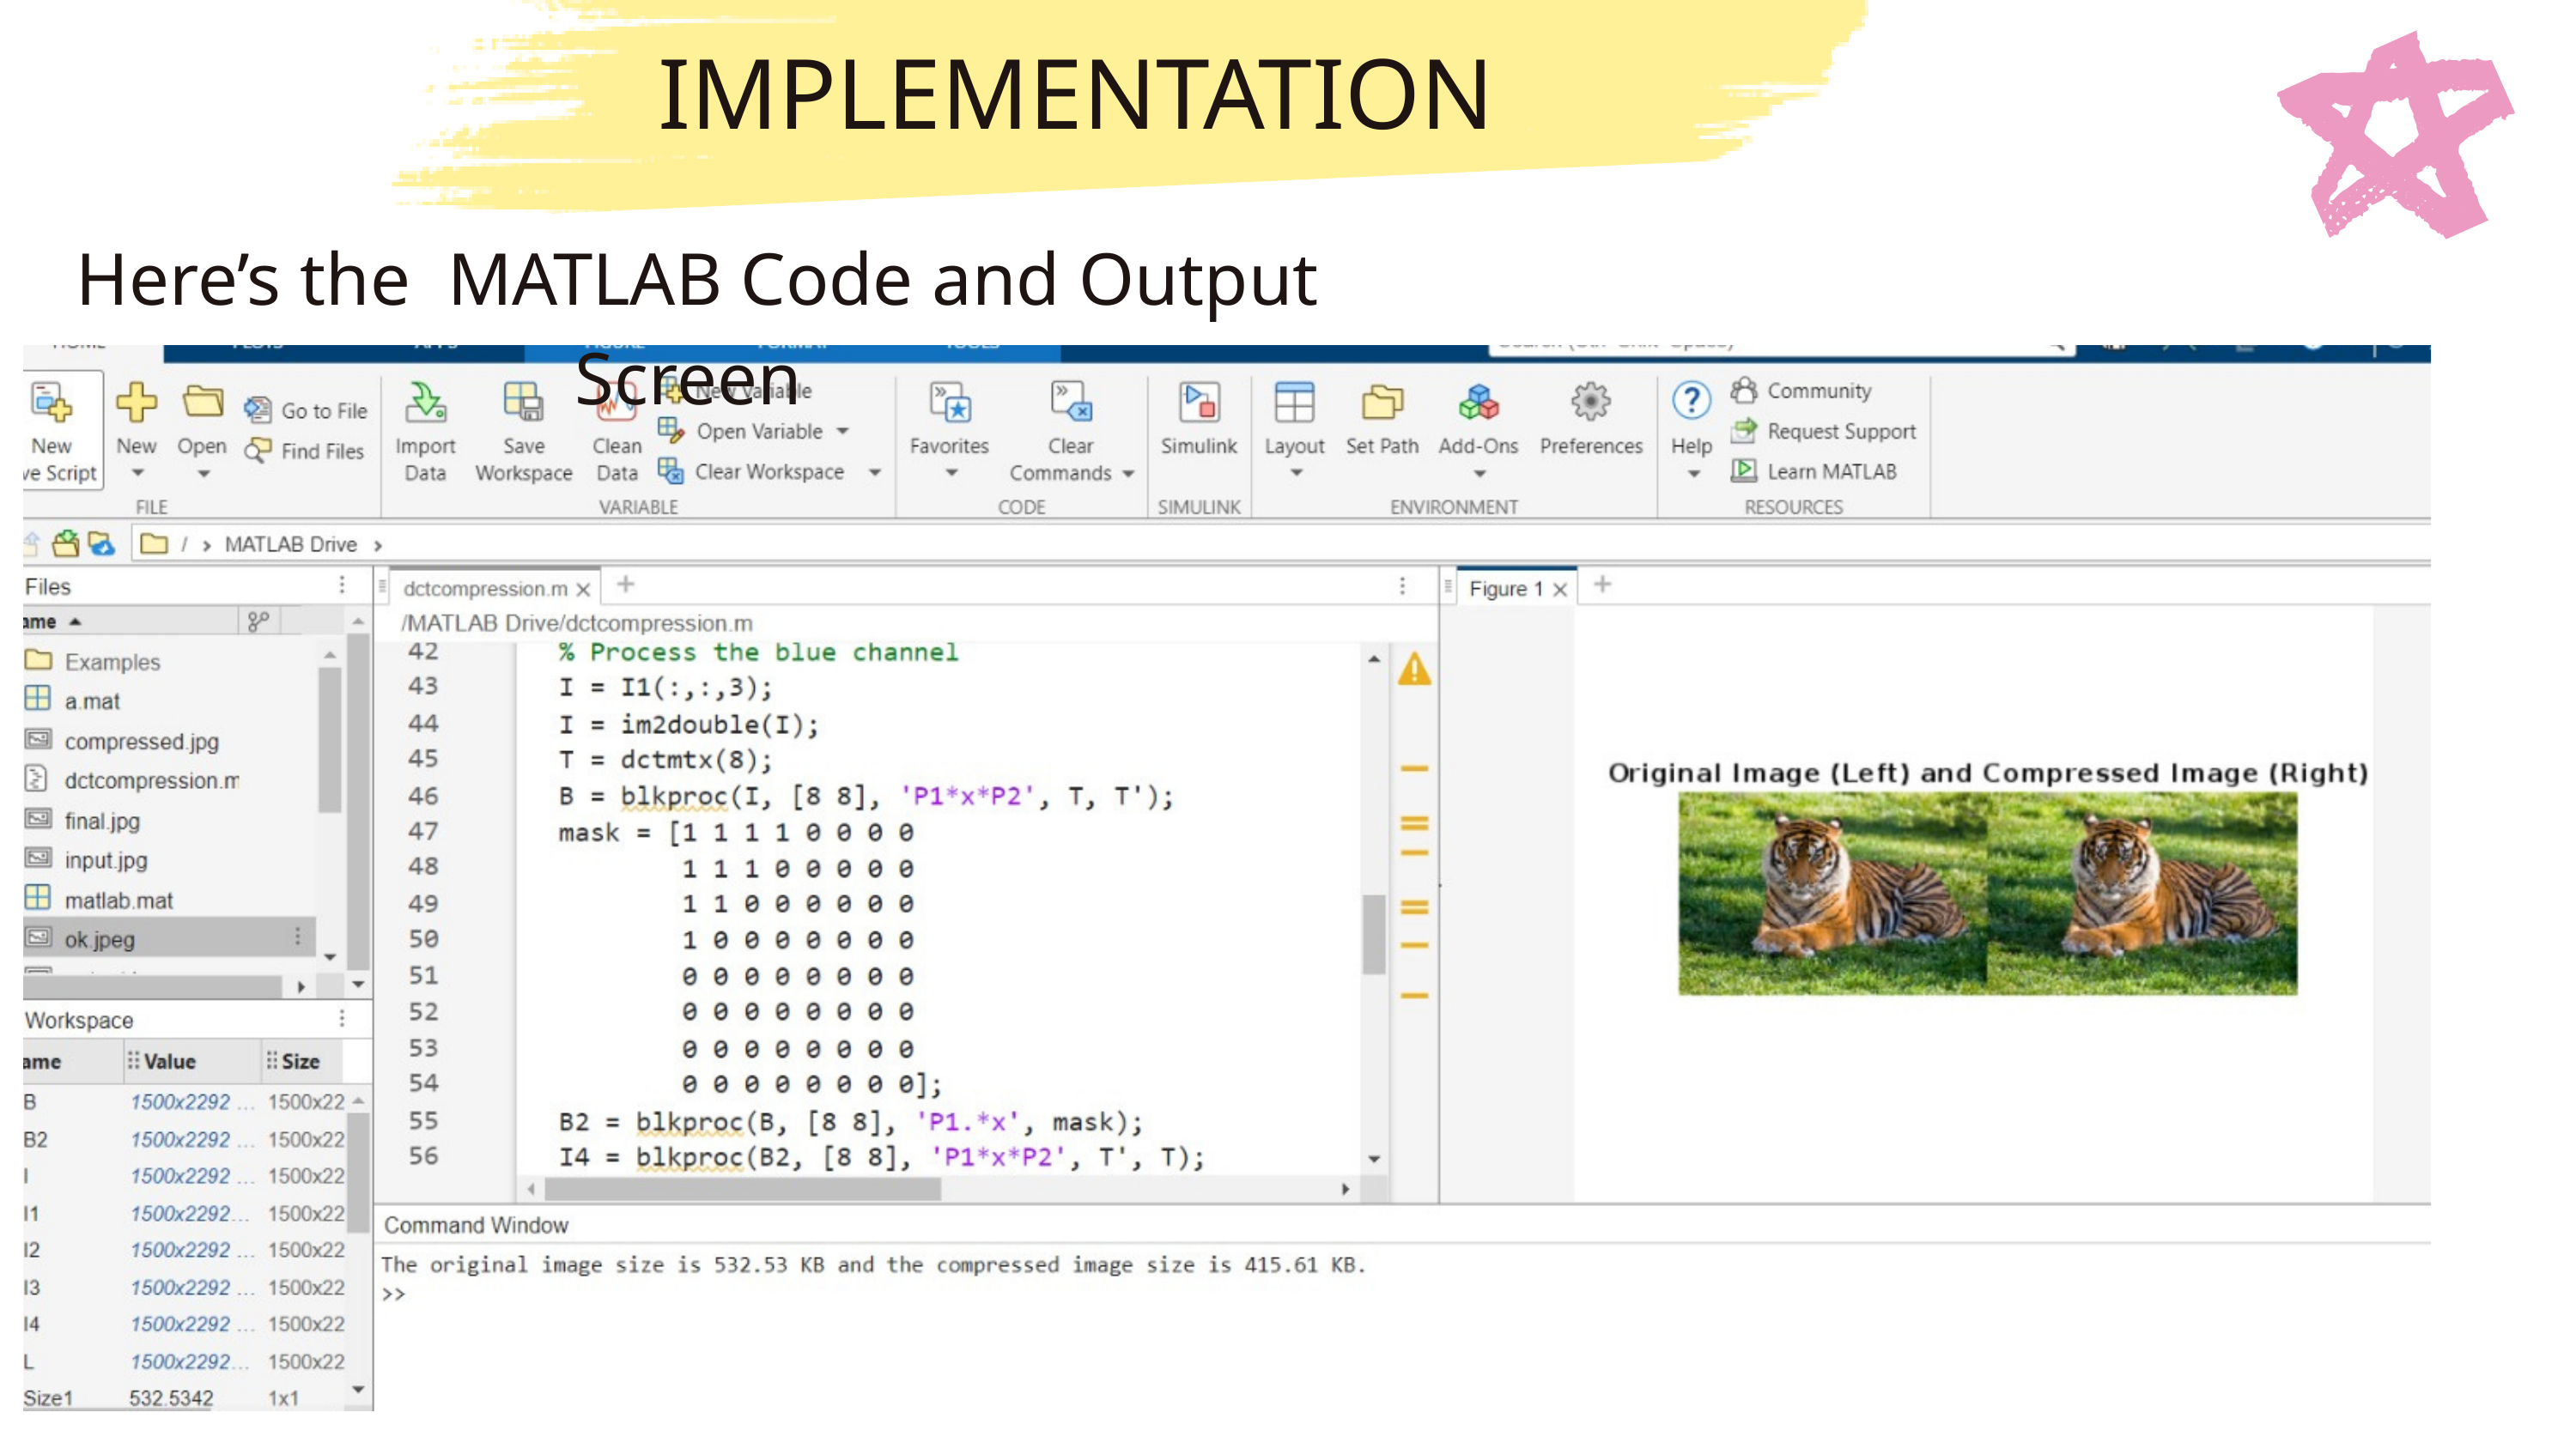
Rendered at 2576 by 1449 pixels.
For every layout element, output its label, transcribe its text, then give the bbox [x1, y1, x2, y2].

text_box [2267, 7, 2551, 282]
text_box [23, 345, 2432, 1411]
text_box Here’s the MATLAB Code and Output Screen [23, 219, 1373, 420]
text_box [383, 0, 1918, 219]
text_box IMPLEMENTATION [306, 12, 1847, 149]
